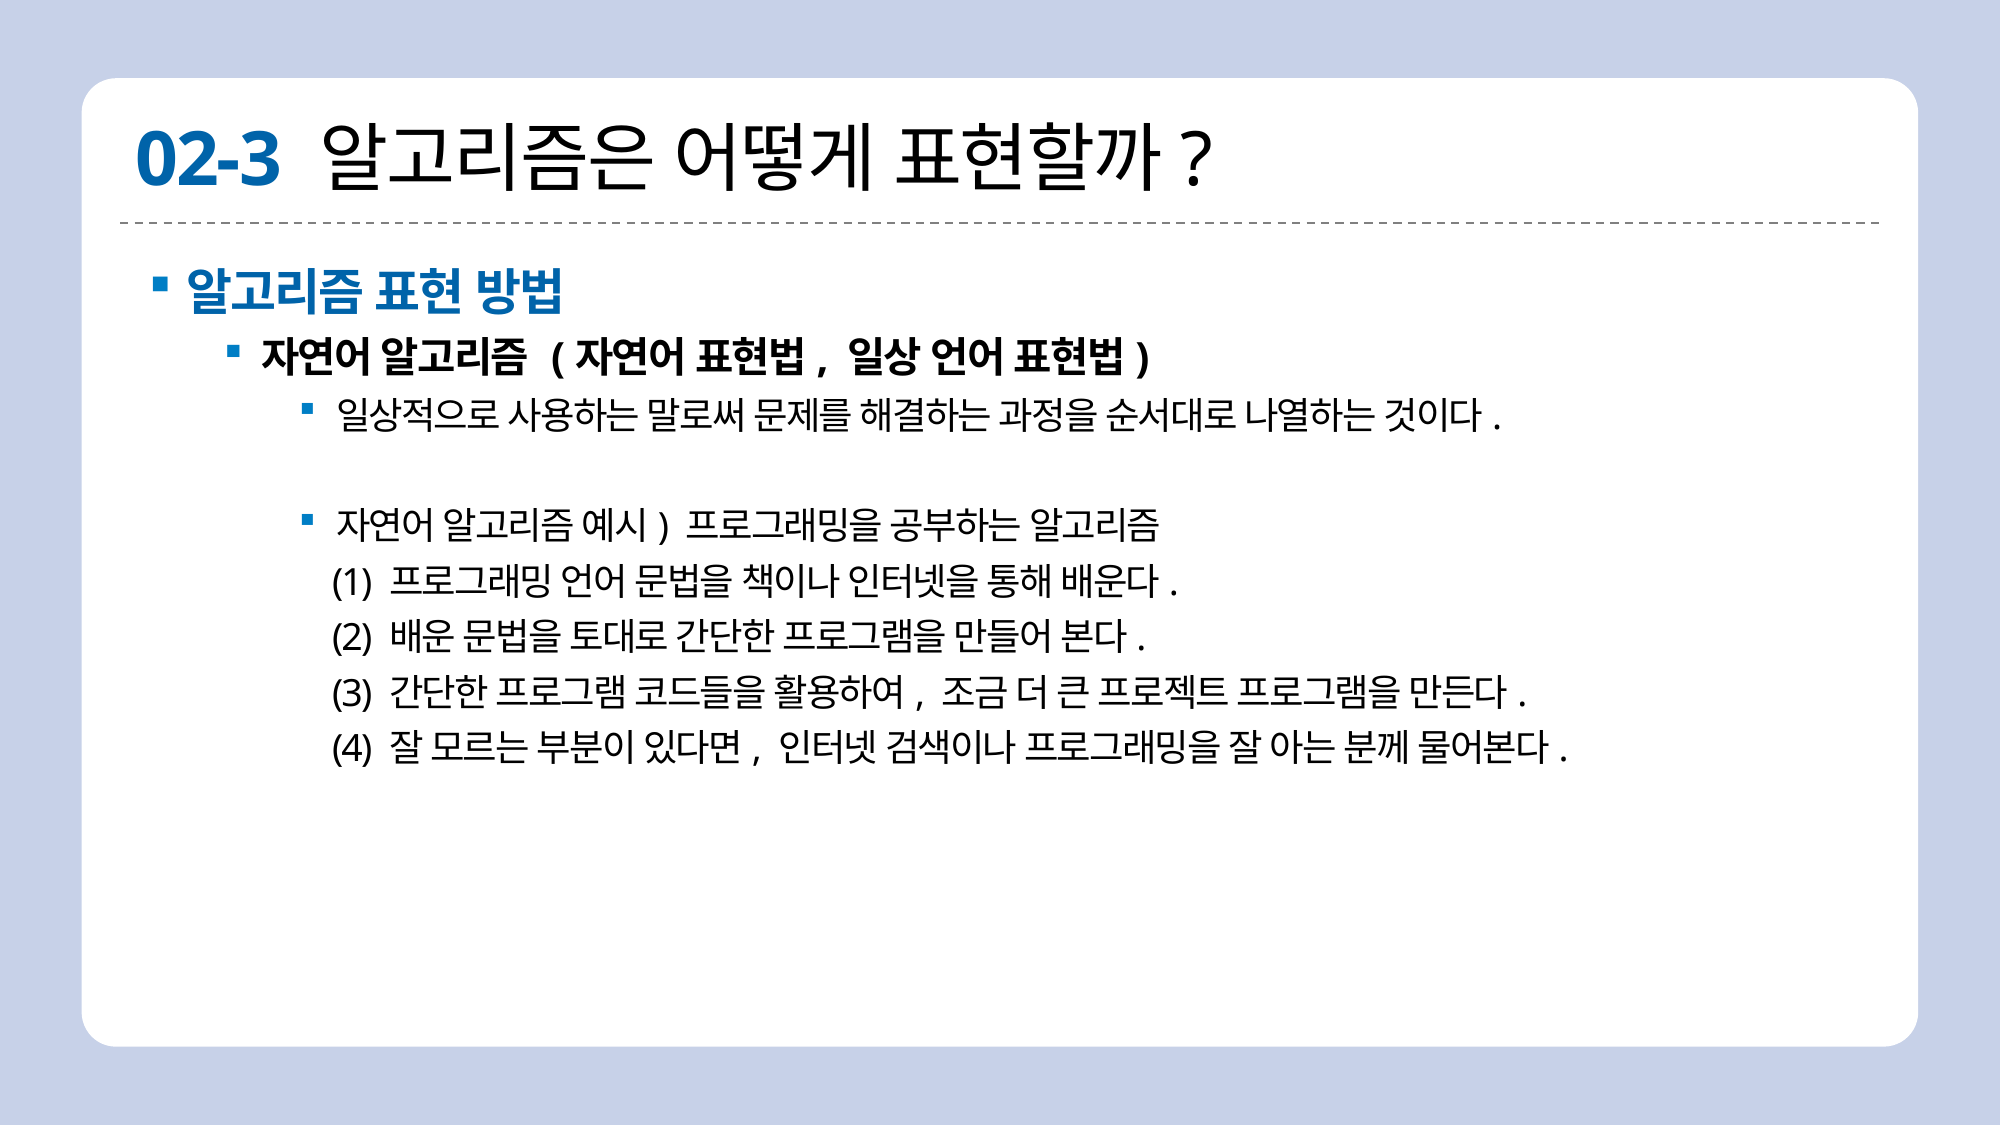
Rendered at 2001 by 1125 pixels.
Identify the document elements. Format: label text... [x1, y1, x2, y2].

text_box 알고리즘 표현 방법 자연어 알고리즘 (자연어 표현법, 일상 언어 표현법) 일상적으로 사용하는 말로써 문제를 해결하는 과정을 순서대로 나열하는 것이다. 자연어 알고리즘 예시) 프로그래밍을 공부하는 알고리즘 (1) 프로그래밍 언어 문법을 책이나 인터넷을 통해 배운다. (2) 배운 문법을 토대로 간단한 프로그램을 만들어 본다. (3) 간단한 프로그램 코드들을 활용하여, 조금 더 큰 프로젝트 프로그램을 만든다. (4) 잘 모르는 부분이 있다면, 인터넷 검색이나 프로그래밍을 잘 아는 분께 물어본다. [133, 253, 1894, 1005]
title 02-3 알고리즘은 어떻게 표현할까? [120, 109, 1880, 209]
